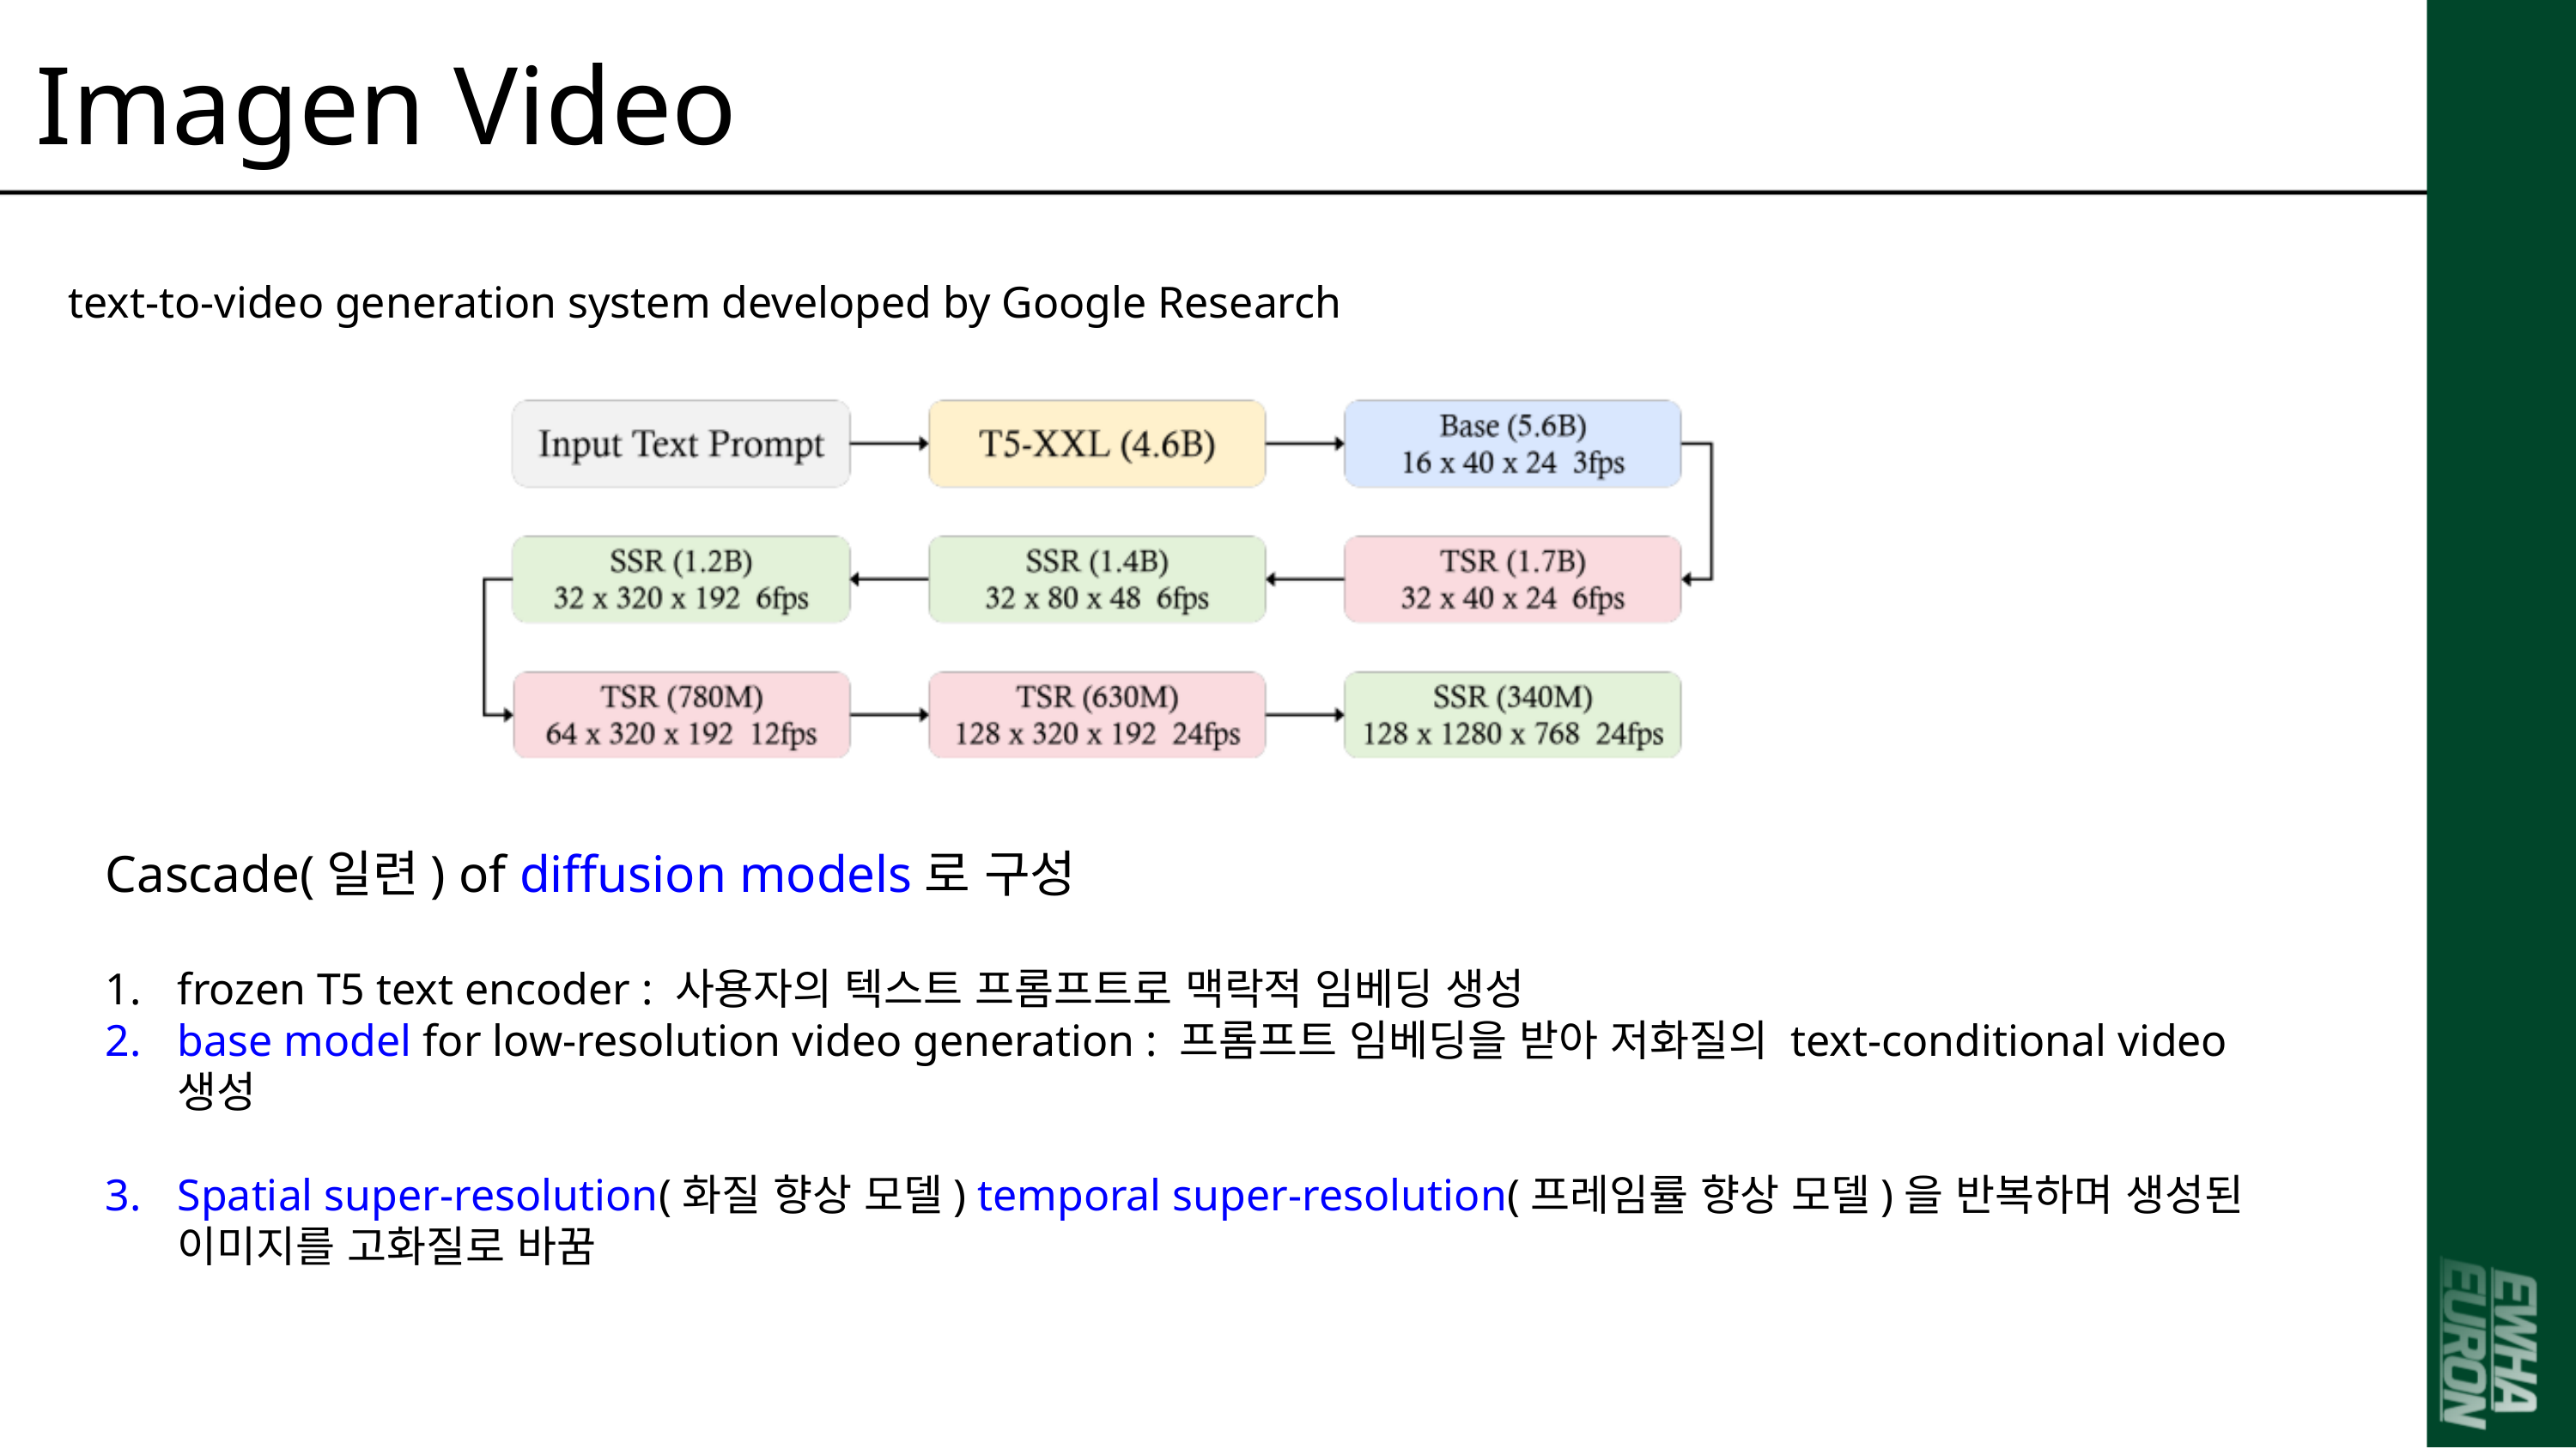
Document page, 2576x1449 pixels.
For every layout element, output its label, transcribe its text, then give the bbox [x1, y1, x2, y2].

text_box Cascade(일련) of diffusion models로 구성 frozen T5 text encoder : 사용자의 텍스트 프롬프트로 맥락적 임베딩 생성 base model for low-resolution video generation : 프롬프트 임베딩을 받아 저화질의 text-conditional video 생성 Spatial super-resolution(화질 향상 모델) temporal super-resolution(프레임률 향상 모델)을 반복하며 생성된 이미지를 고화질로 바꿈 [92, 835, 2269, 1278]
picture [0, 0, 2576, 1447]
text_box Imagen Video [22, 31, 1698, 173]
text_box text-to-video generation system developed by Google Research [44, 269, 2576, 333]
